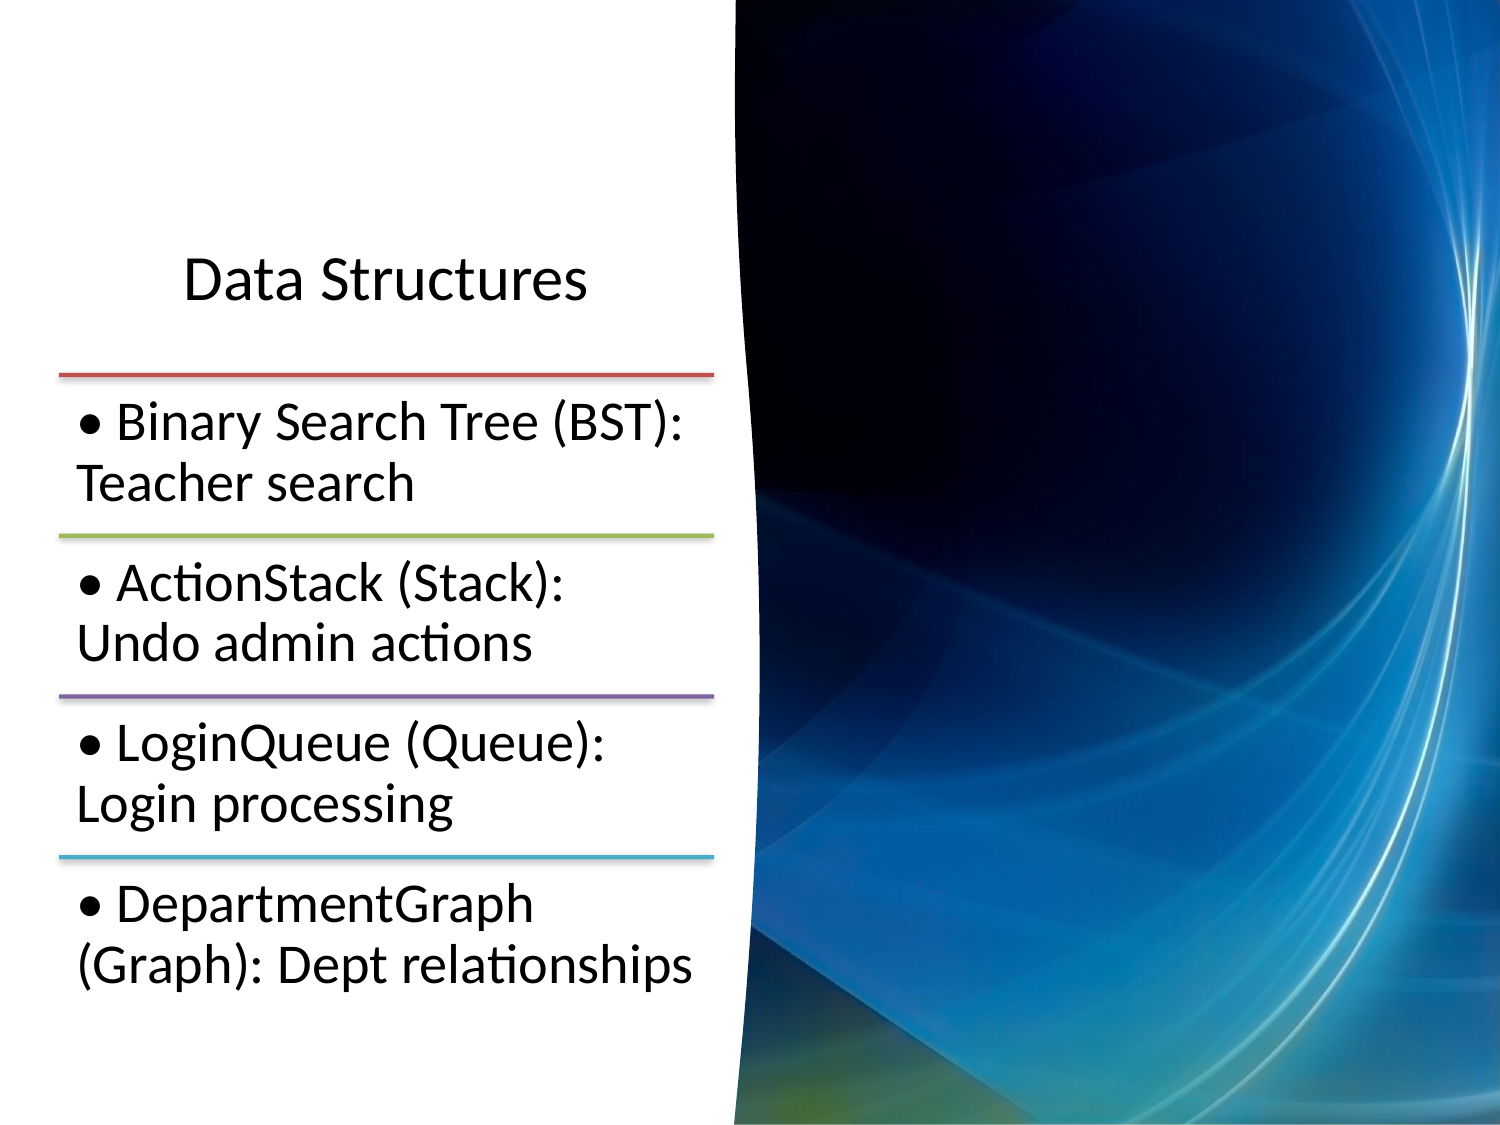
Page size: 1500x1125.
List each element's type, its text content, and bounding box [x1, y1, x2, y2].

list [58, 374, 715, 1019]
title Data Structures [59, 53, 715, 322]
picture [733, 0, 1500, 1125]
